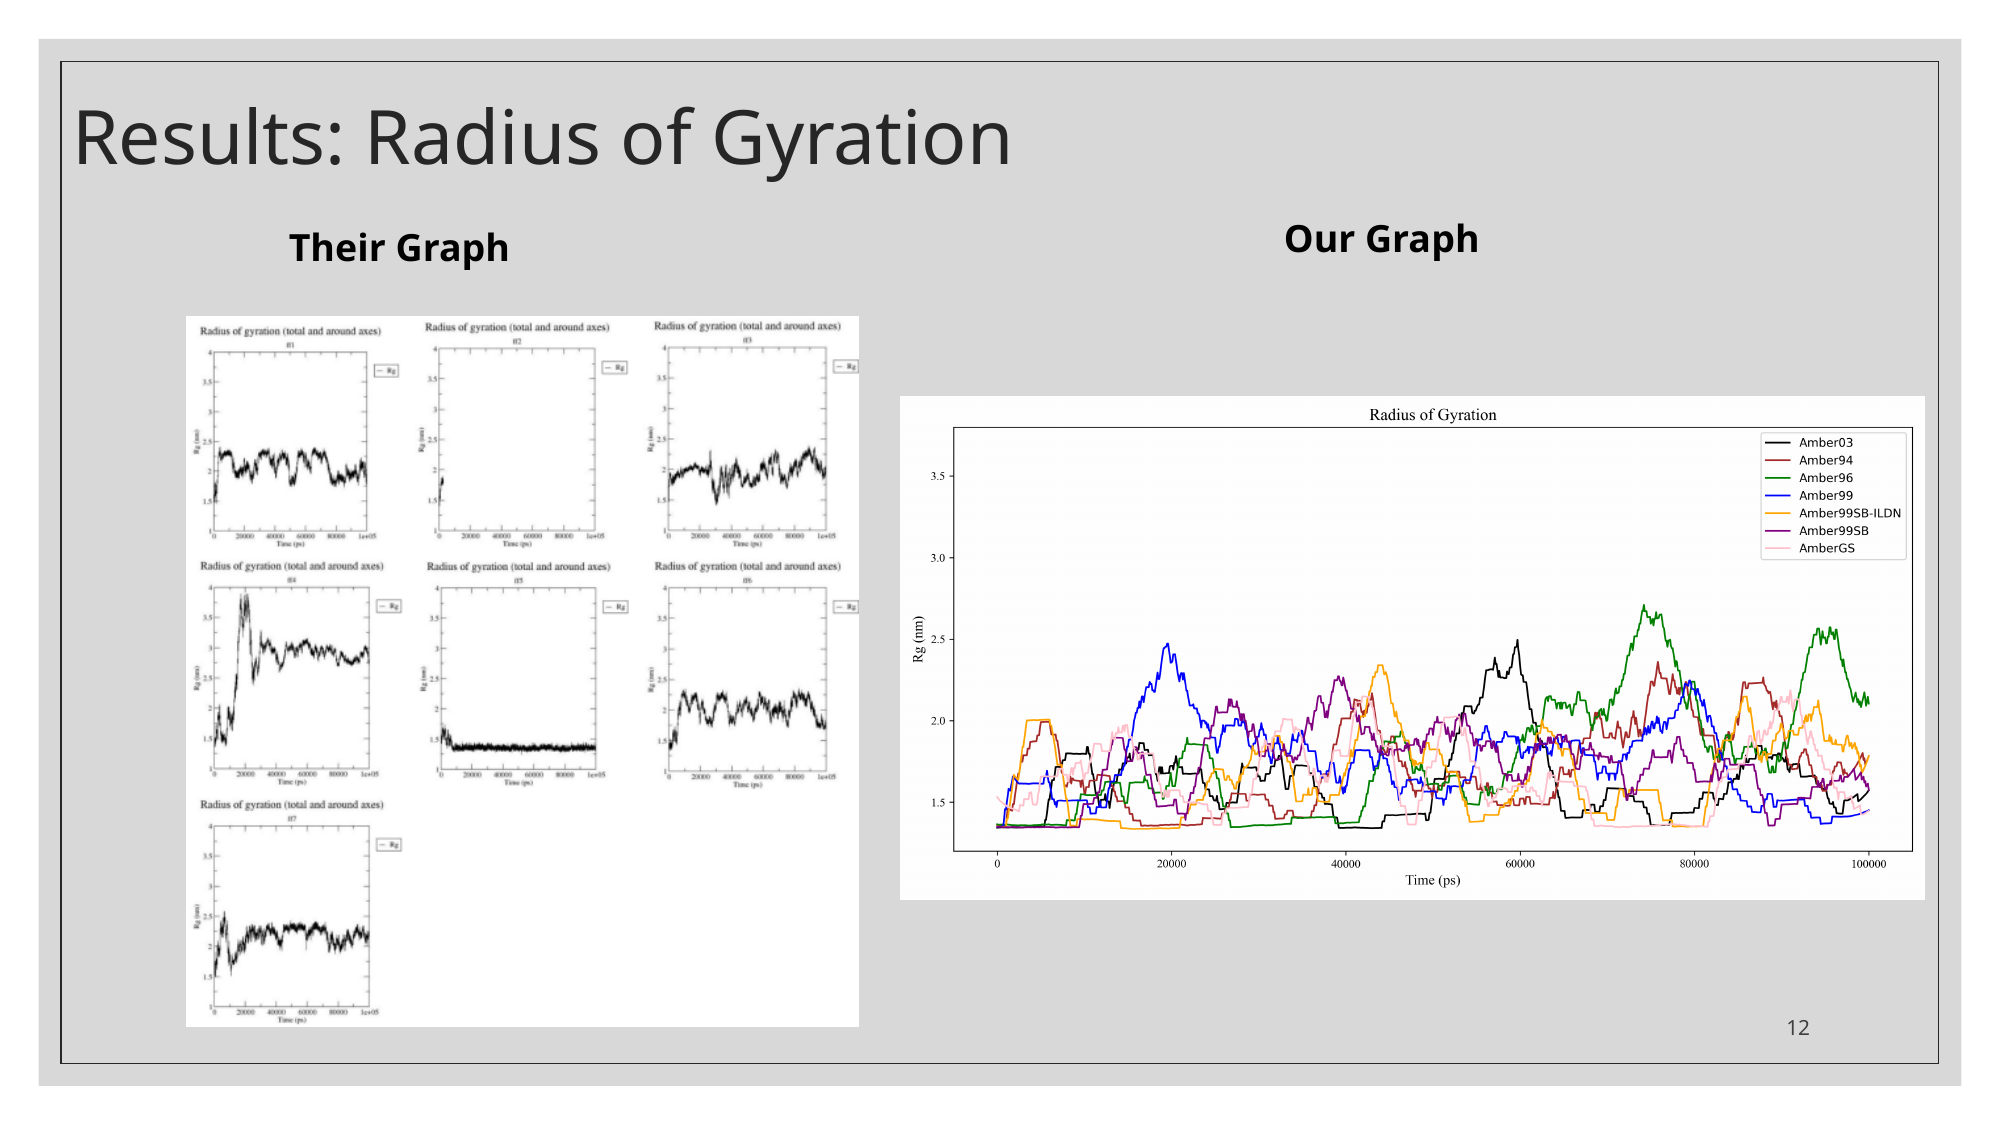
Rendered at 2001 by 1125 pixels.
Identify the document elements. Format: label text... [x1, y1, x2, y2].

title Results: Radius of Gyration [57, 27, 1707, 253]
slide_number 12 [1687, 990, 1825, 1050]
text_box Their Graph [273, 216, 651, 277]
picture [186, 315, 859, 1027]
text_box Our Graph [1268, 207, 1646, 268]
picture [899, 396, 1925, 900]
